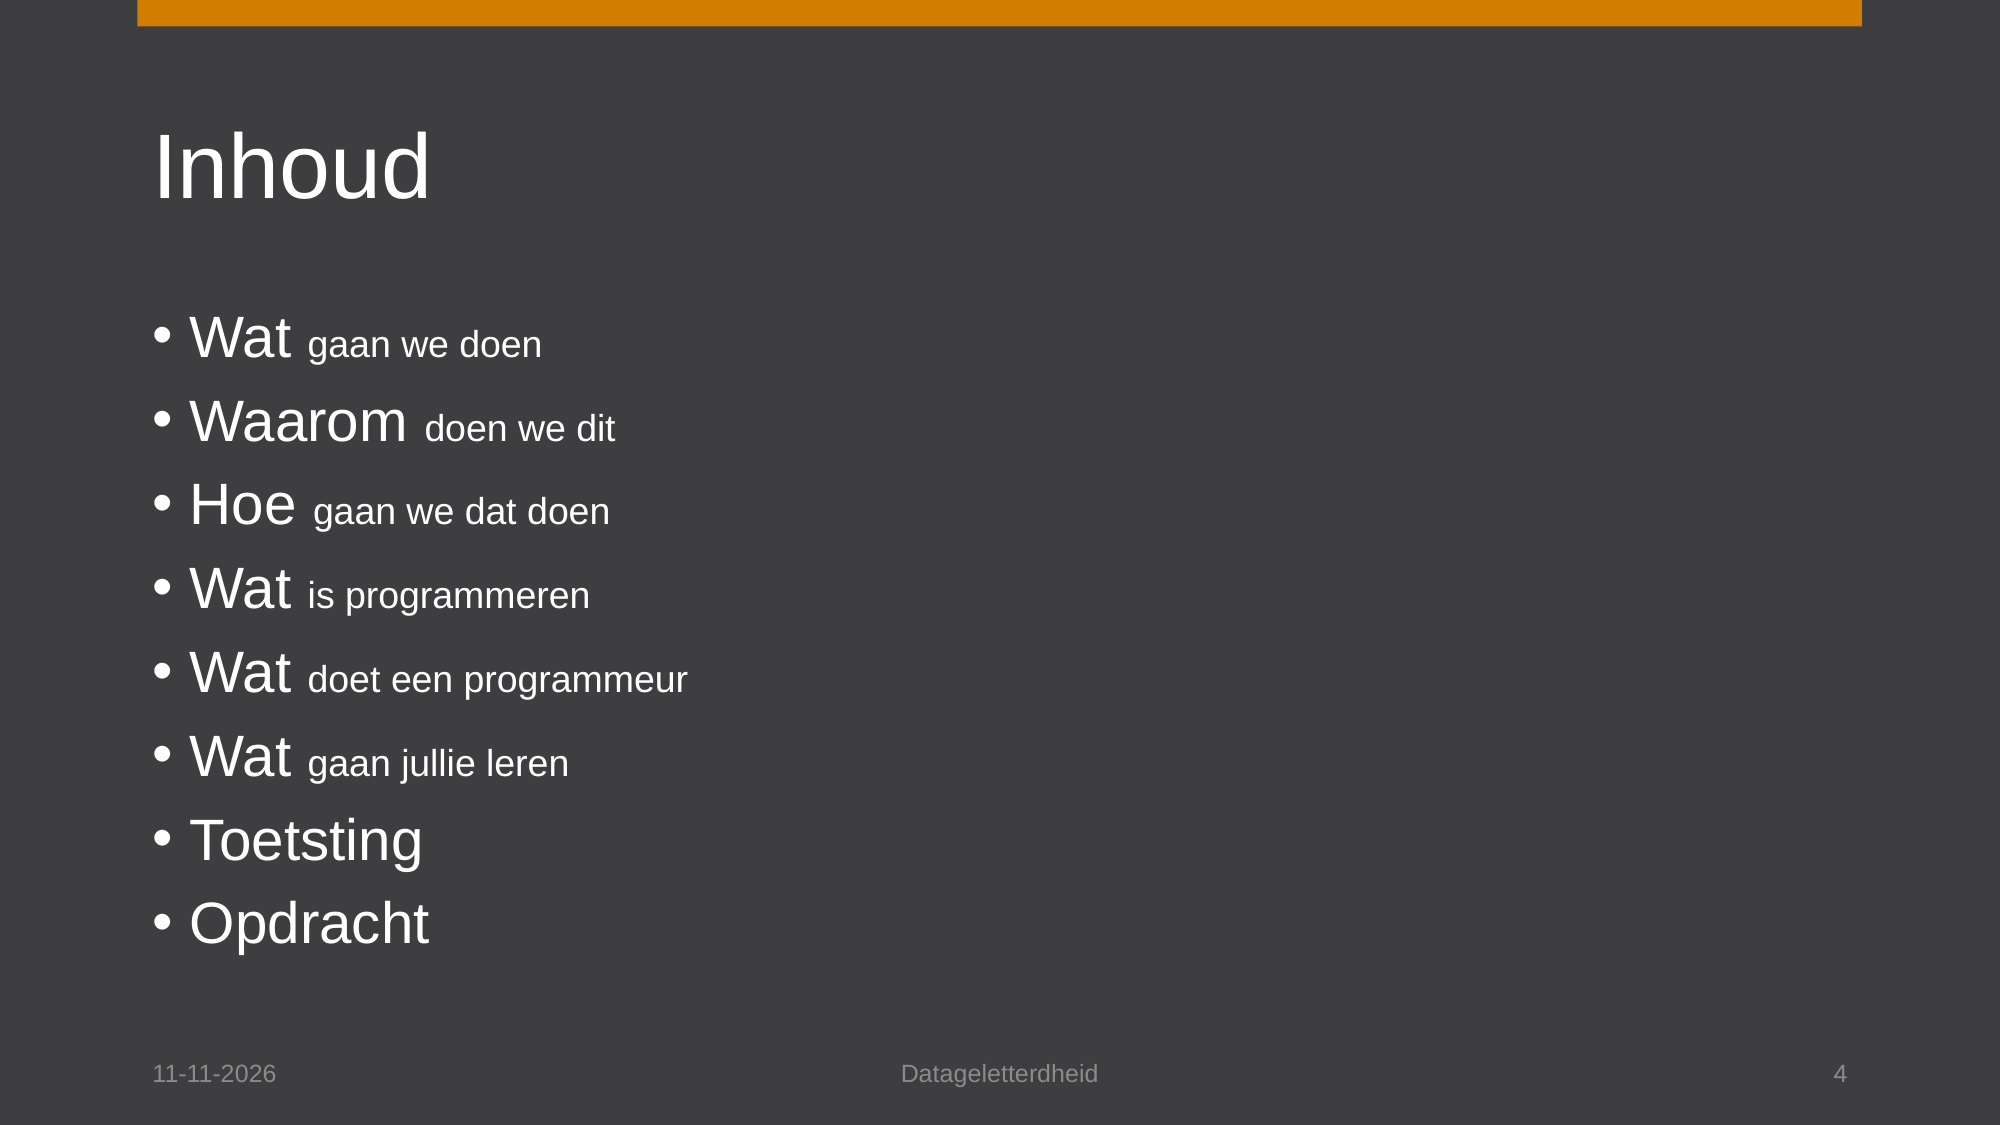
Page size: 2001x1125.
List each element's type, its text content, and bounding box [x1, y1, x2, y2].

title Inhoud [137, 59, 1863, 278]
list Wat gaan we doen Waarom doen we dit Hoe gaan we dat doen Wat is programmeren Wat doet een programmeur Wat gaan jullie leren Toetsting Opdracht [137, 299, 1863, 1014]
slide_number 4 [1412, 1042, 1863, 1103]
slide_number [137, 1042, 588, 1103]
footer Datageletterdheid [662, 1042, 1338, 1103]
